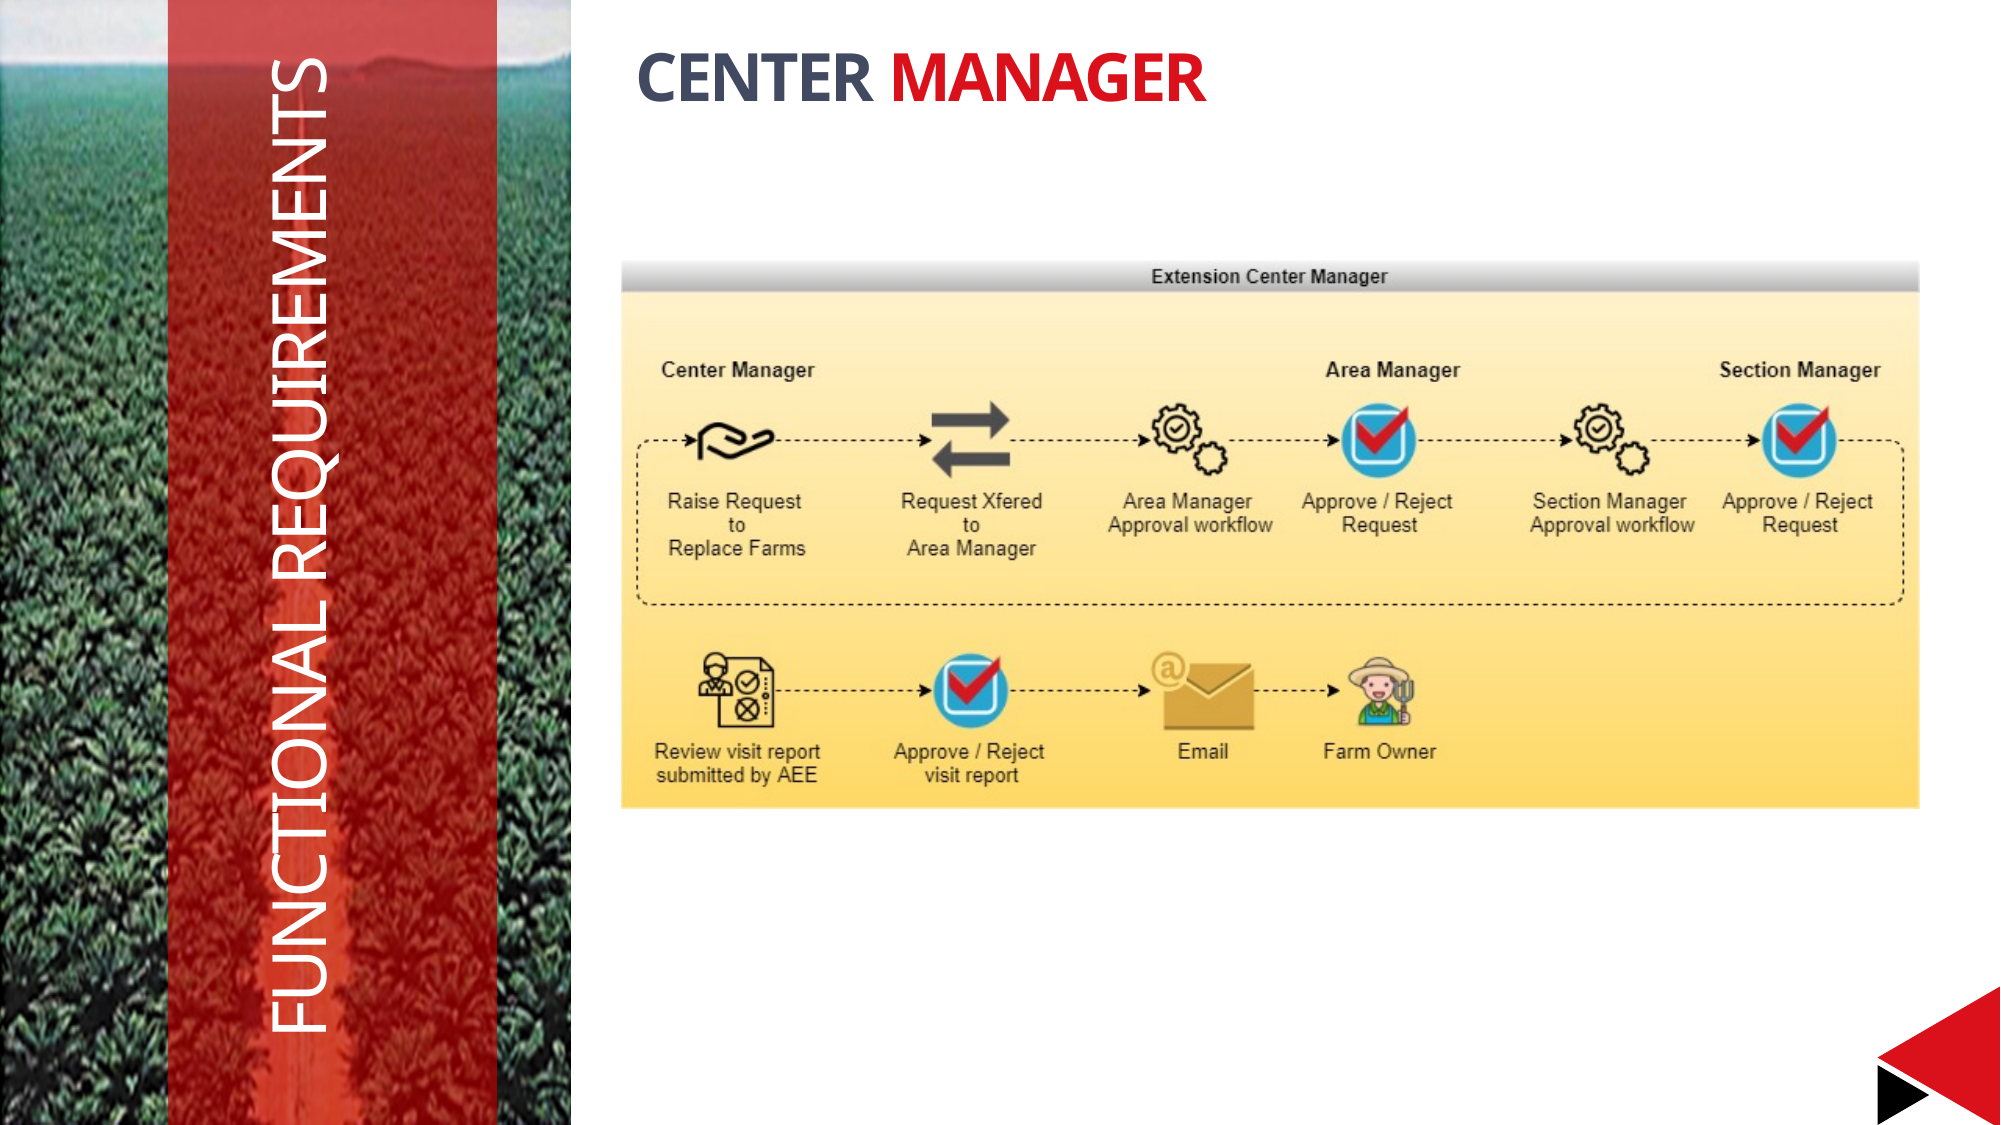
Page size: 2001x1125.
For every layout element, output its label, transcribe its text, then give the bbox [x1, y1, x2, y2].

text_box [1877, 986, 2000, 1125]
picture [0, 0, 571, 1125]
text_box CENTER MANAGER [620, 18, 2000, 123]
picture [620, 260, 1920, 809]
